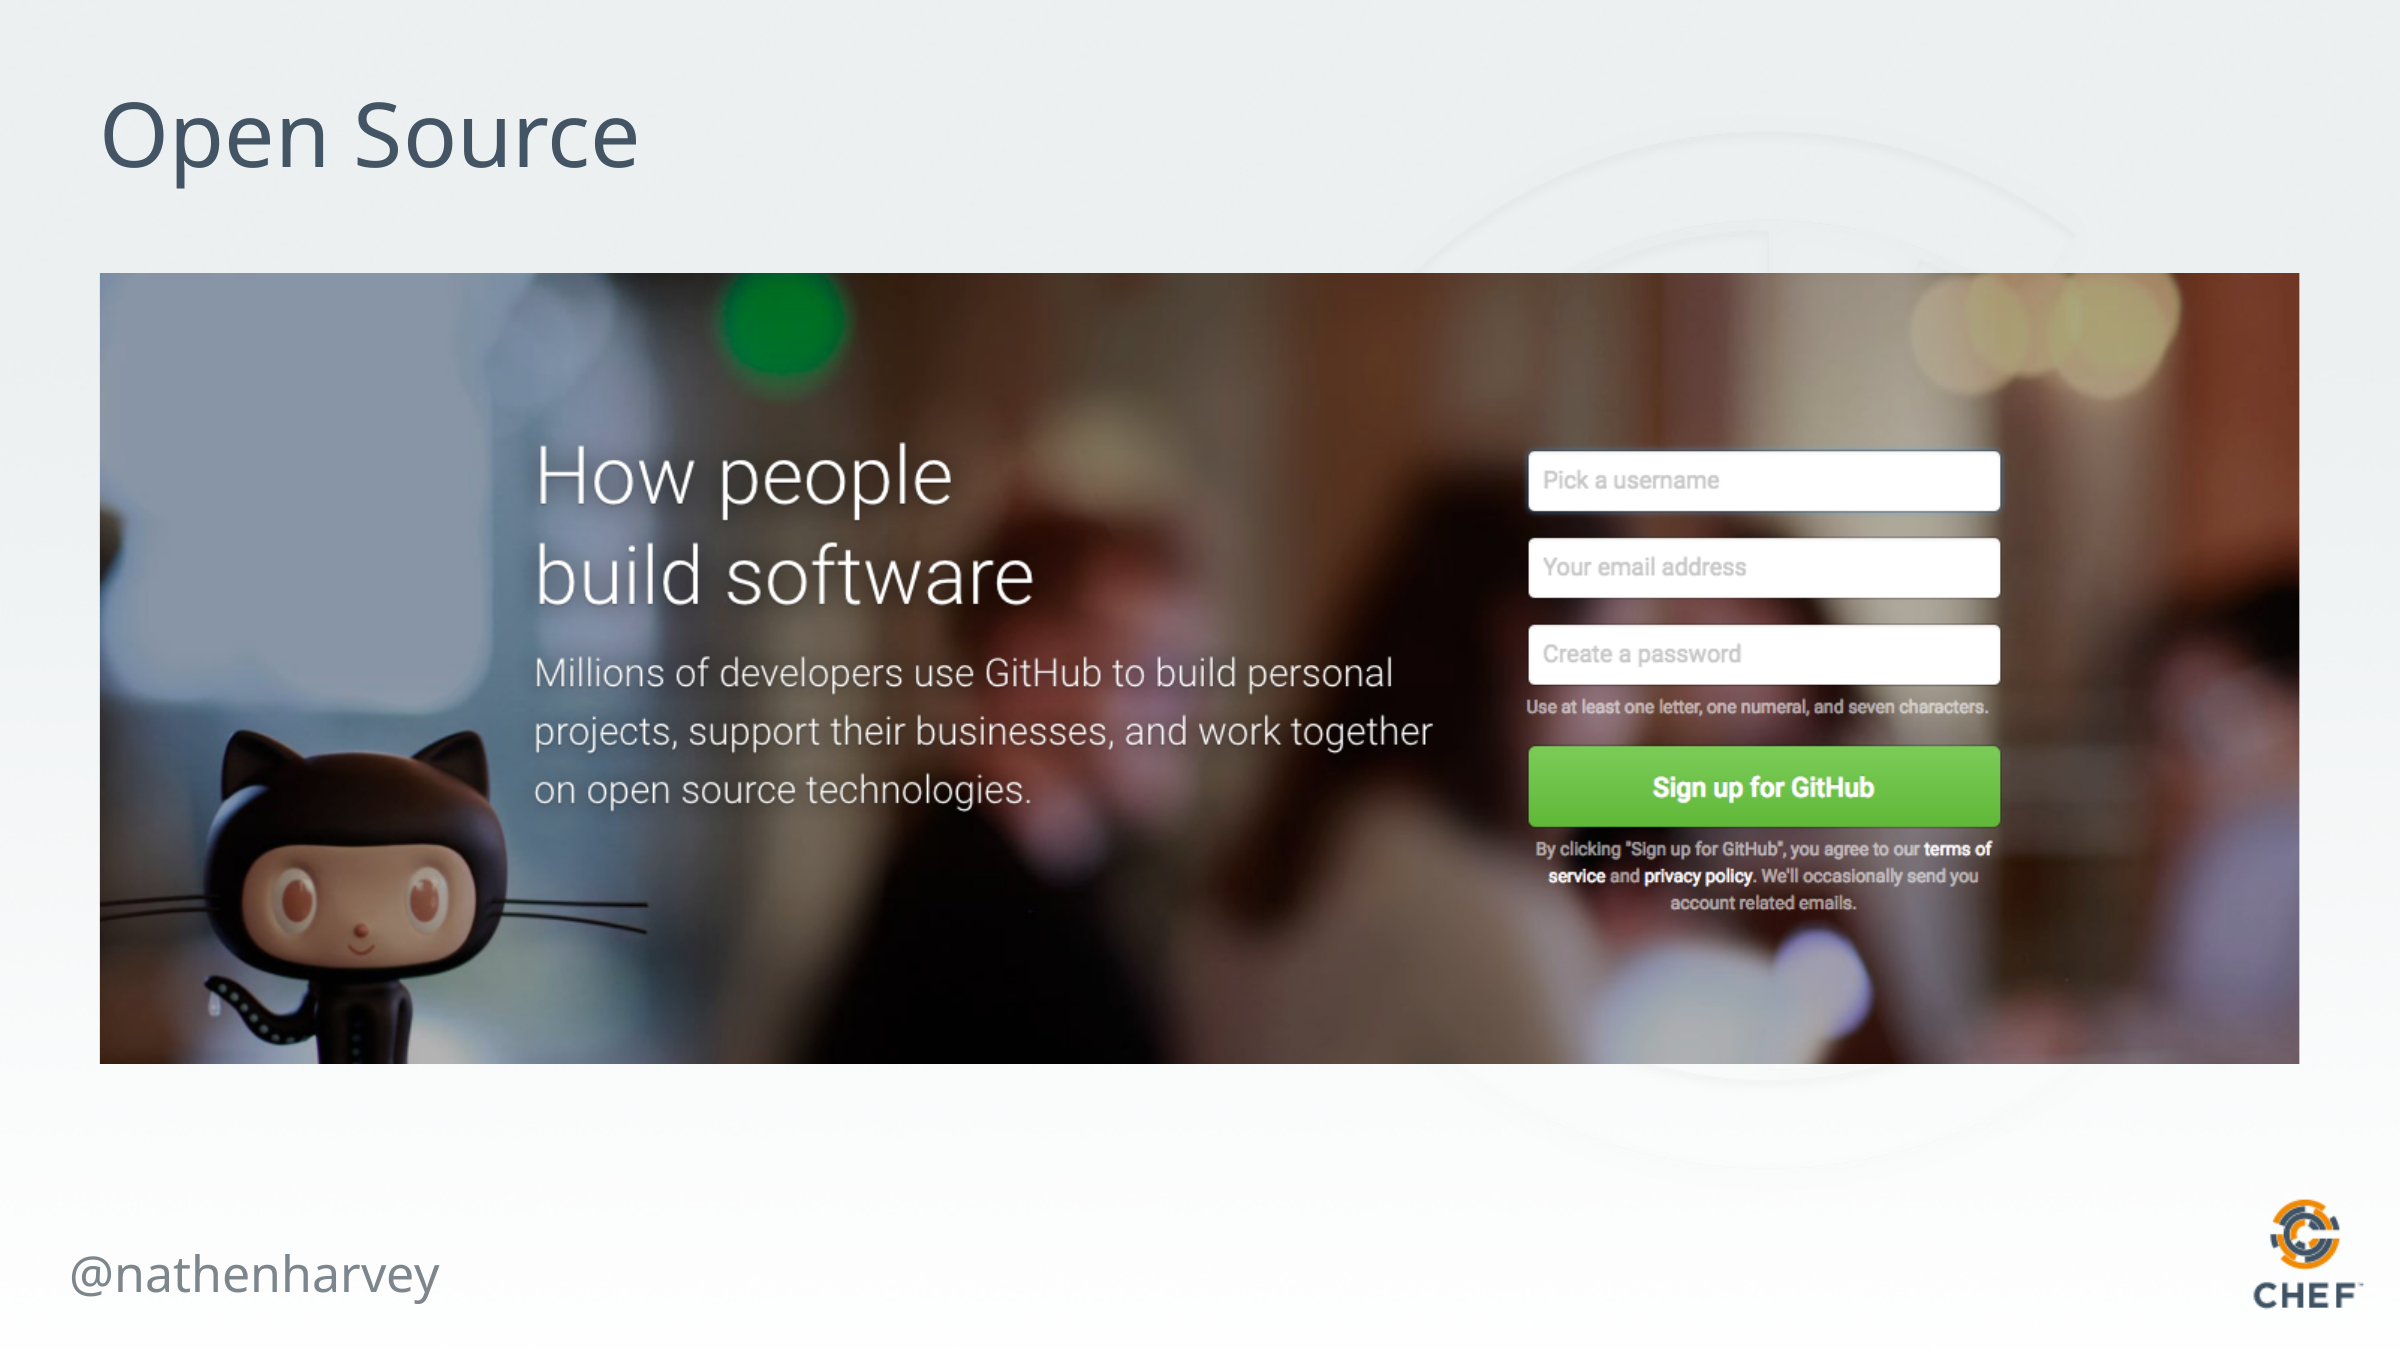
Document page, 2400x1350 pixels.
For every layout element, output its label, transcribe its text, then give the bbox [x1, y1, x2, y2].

title Open Source [99, 90, 2300, 190]
picture [0, 0, 2400, 1350]
